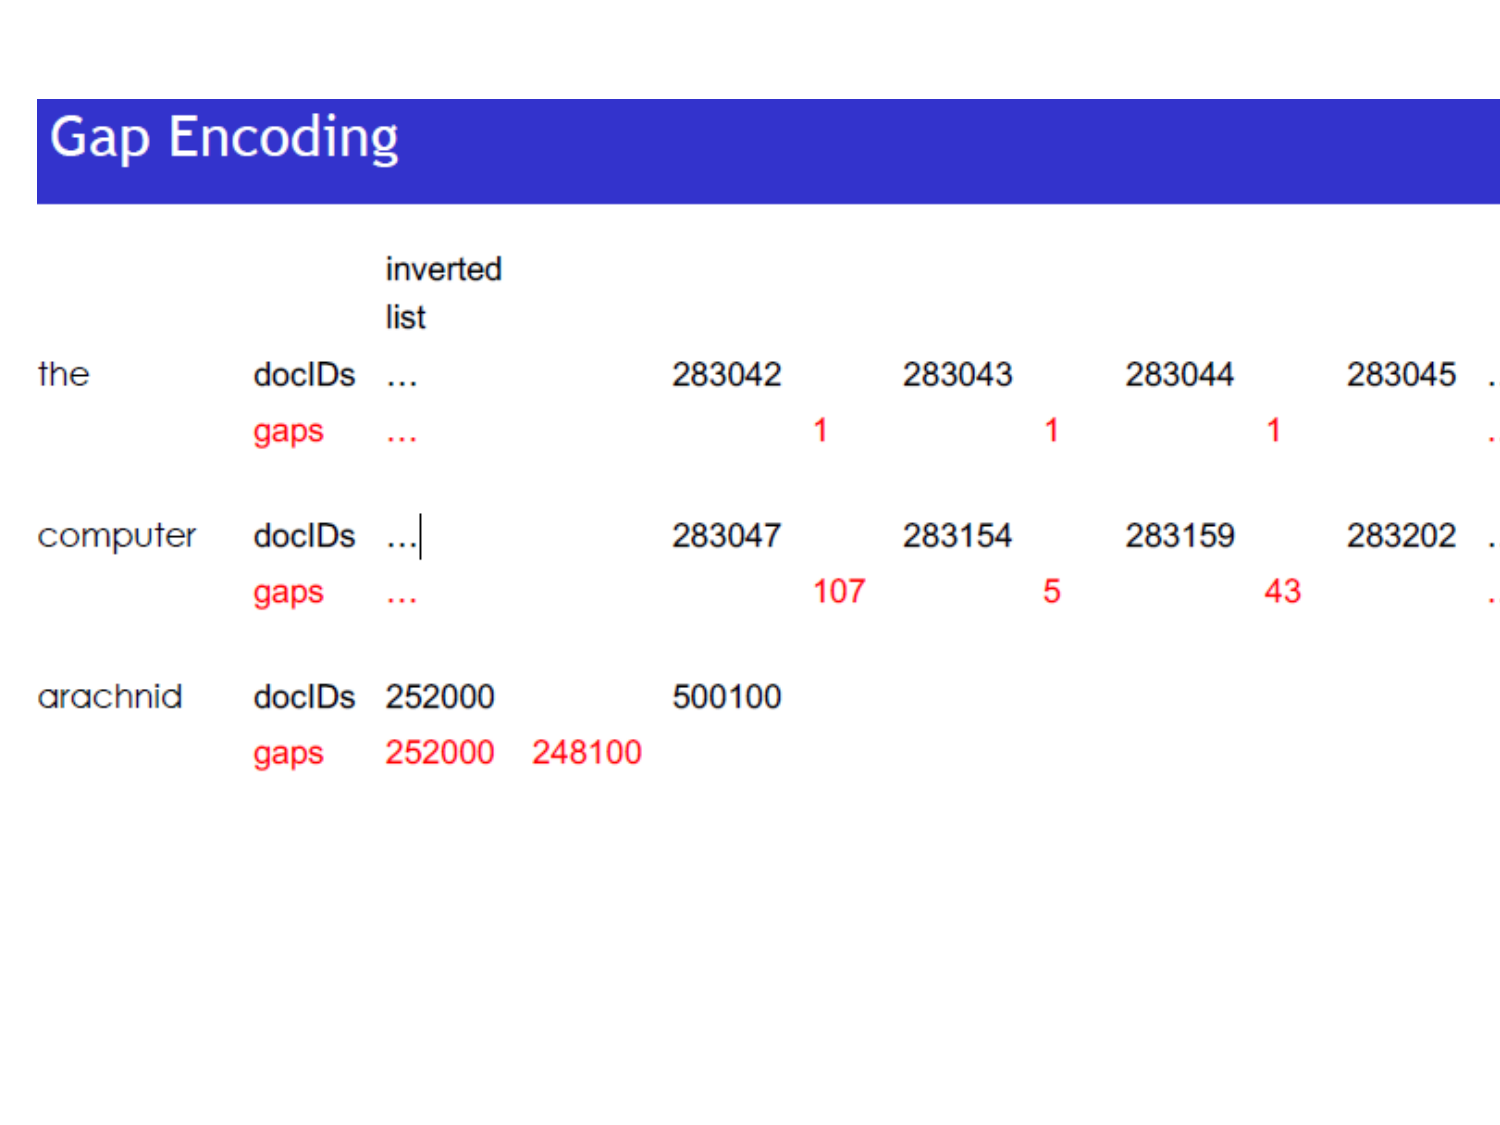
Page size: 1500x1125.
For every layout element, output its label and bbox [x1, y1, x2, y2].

picture [37, 99, 1500, 888]
